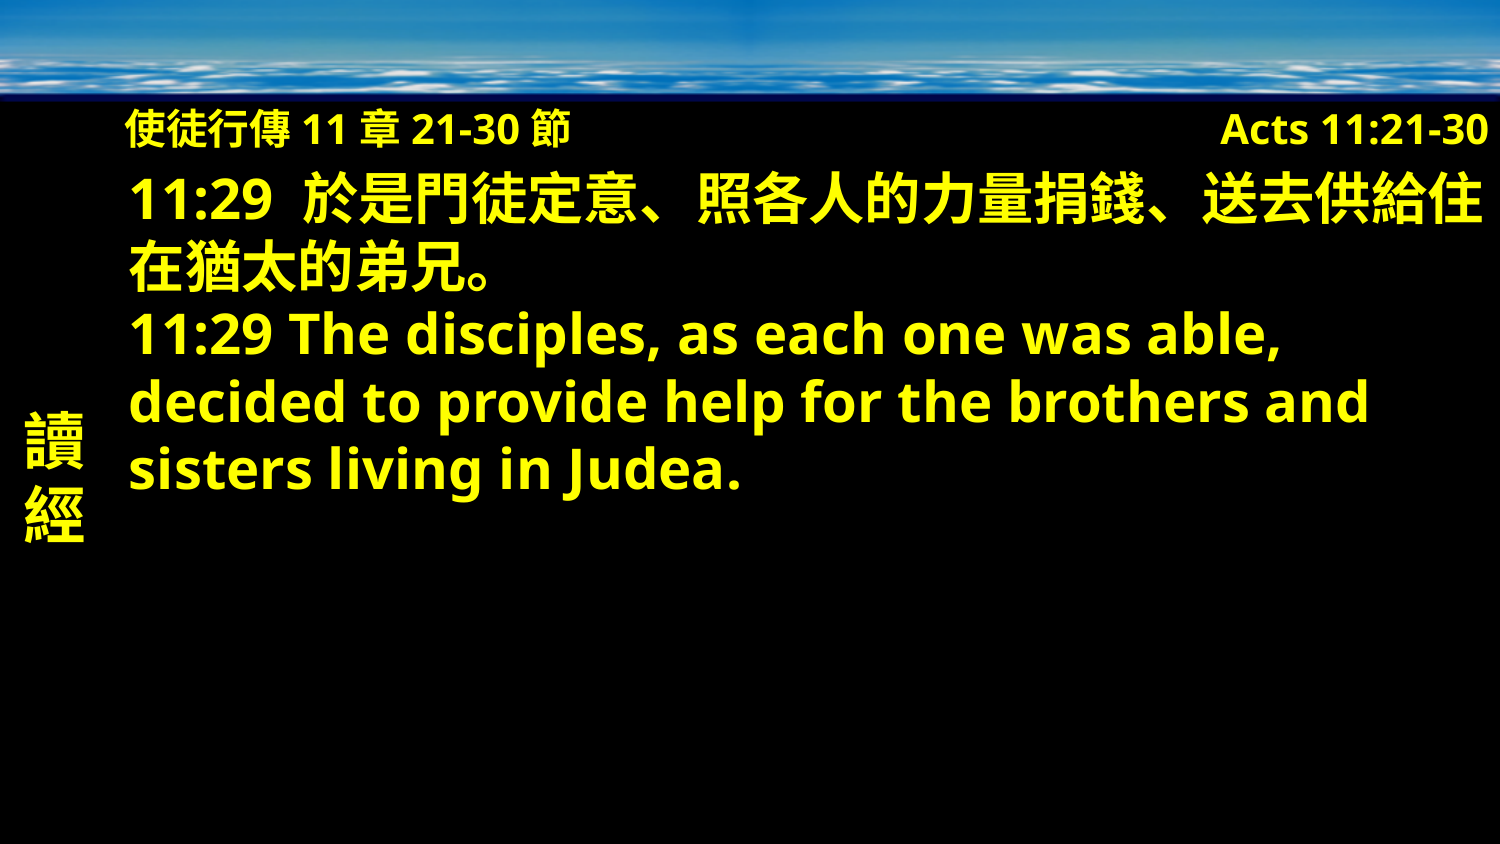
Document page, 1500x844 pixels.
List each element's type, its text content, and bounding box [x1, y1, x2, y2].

picture [0, 0, 1500, 844]
text_box 讀經 [0, 394, 110, 559]
text_box Acts 11:21-30 [806, 95, 1500, 156]
text_box 使徒行傳11章21-30節 [109, 95, 806, 161]
text_box 11:29 於是門徒定意、照各人的力量捐錢、送去供給住在猶太的弟兄。 11:29 The disciples, as each one was able, decided to provide help for the brothers and sisters living in Judea. [114, 156, 1500, 509]
